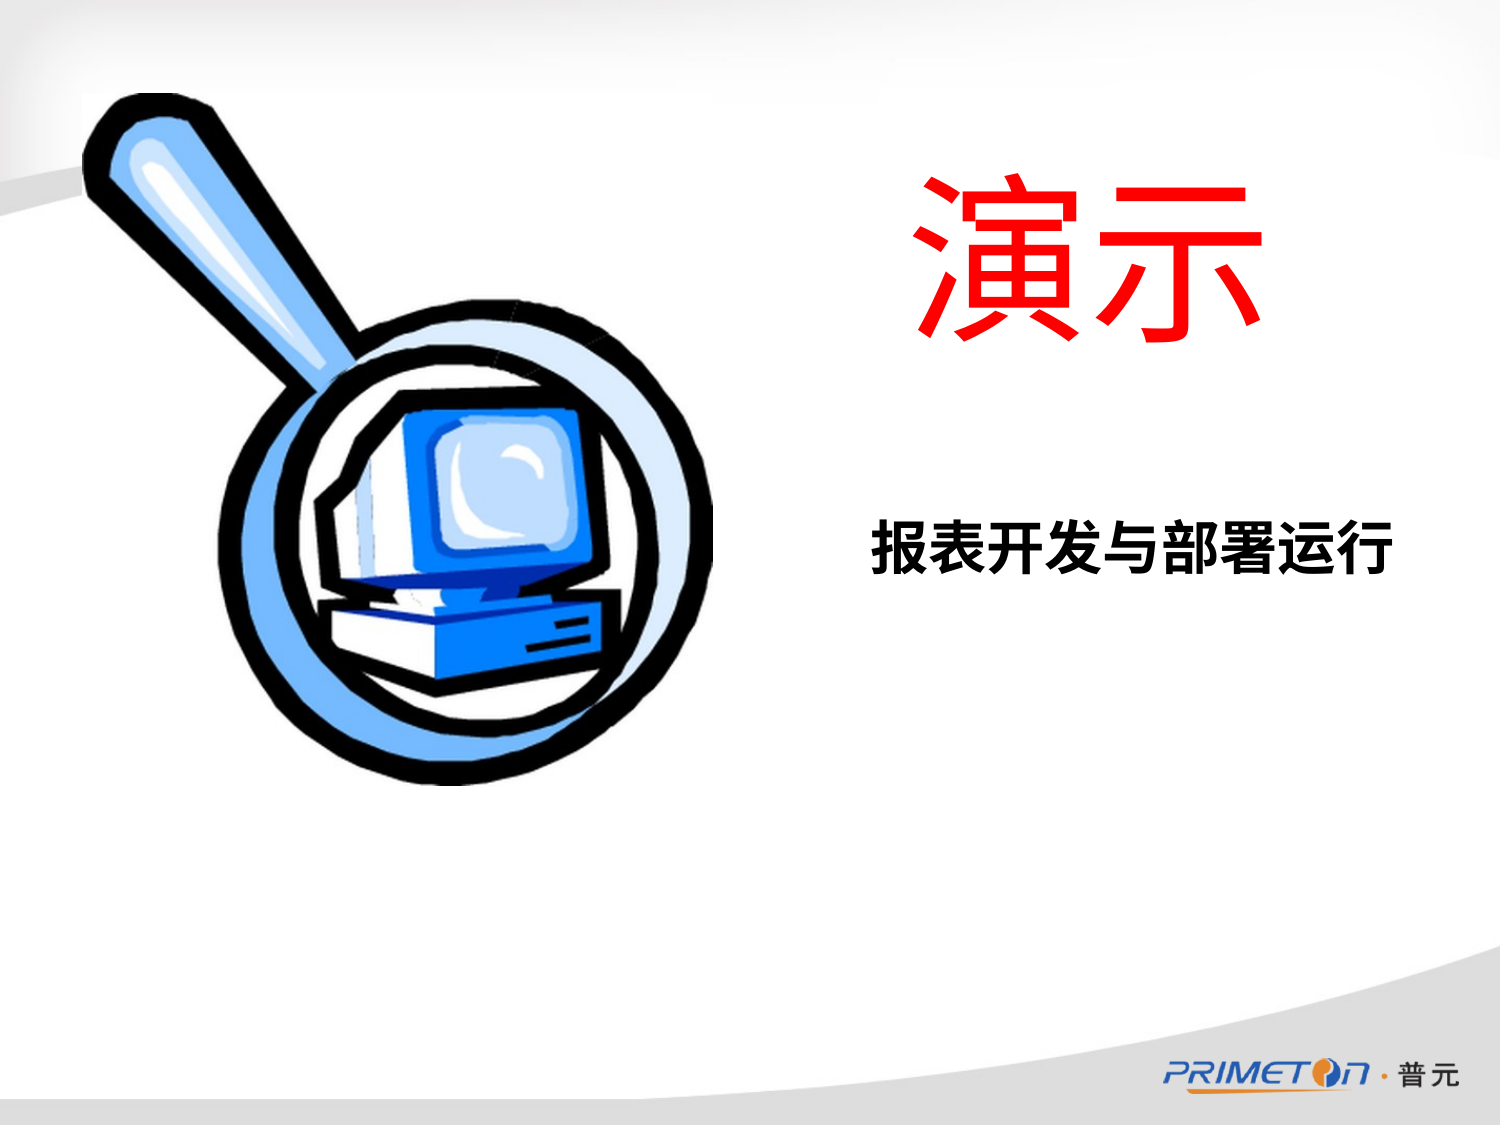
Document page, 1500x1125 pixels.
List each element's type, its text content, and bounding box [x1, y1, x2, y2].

title 报表开发与部署运行 [808, 499, 1456, 593]
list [81, 93, 713, 786]
text_box 演示 [844, 137, 1337, 373]
picture [0, 0, 1500, 1125]
